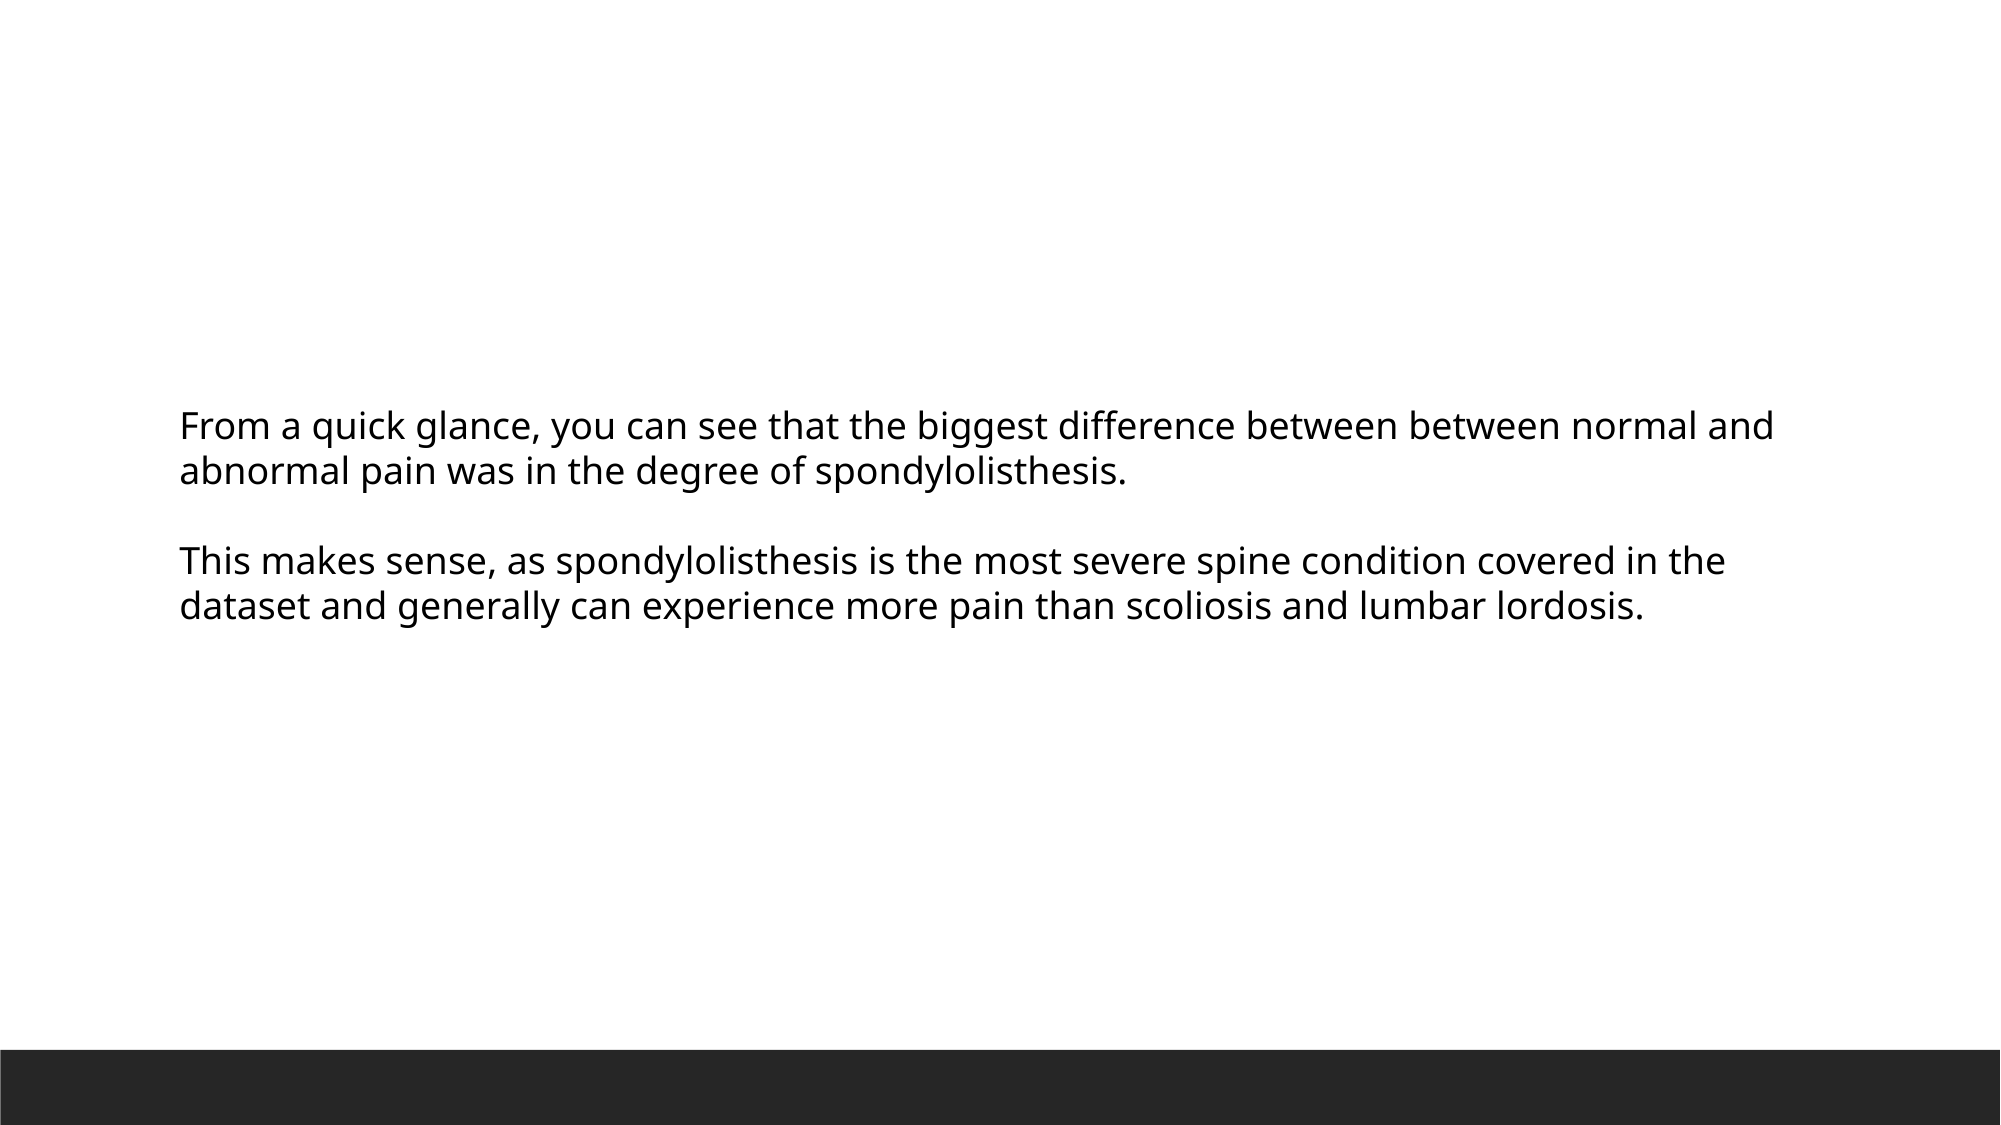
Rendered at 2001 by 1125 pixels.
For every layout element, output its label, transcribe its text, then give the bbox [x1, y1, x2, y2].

text_box From a quick glance, you can see that the biggest difference between between normal and abnormal pain was in the degree of spondylolisthesis. This makes sense, as spondylolisthesis is the most severe spine condition covered in the dataset and generally can experience more pain than scoliosis and lumbar lordosis. [164, 394, 1869, 635]
